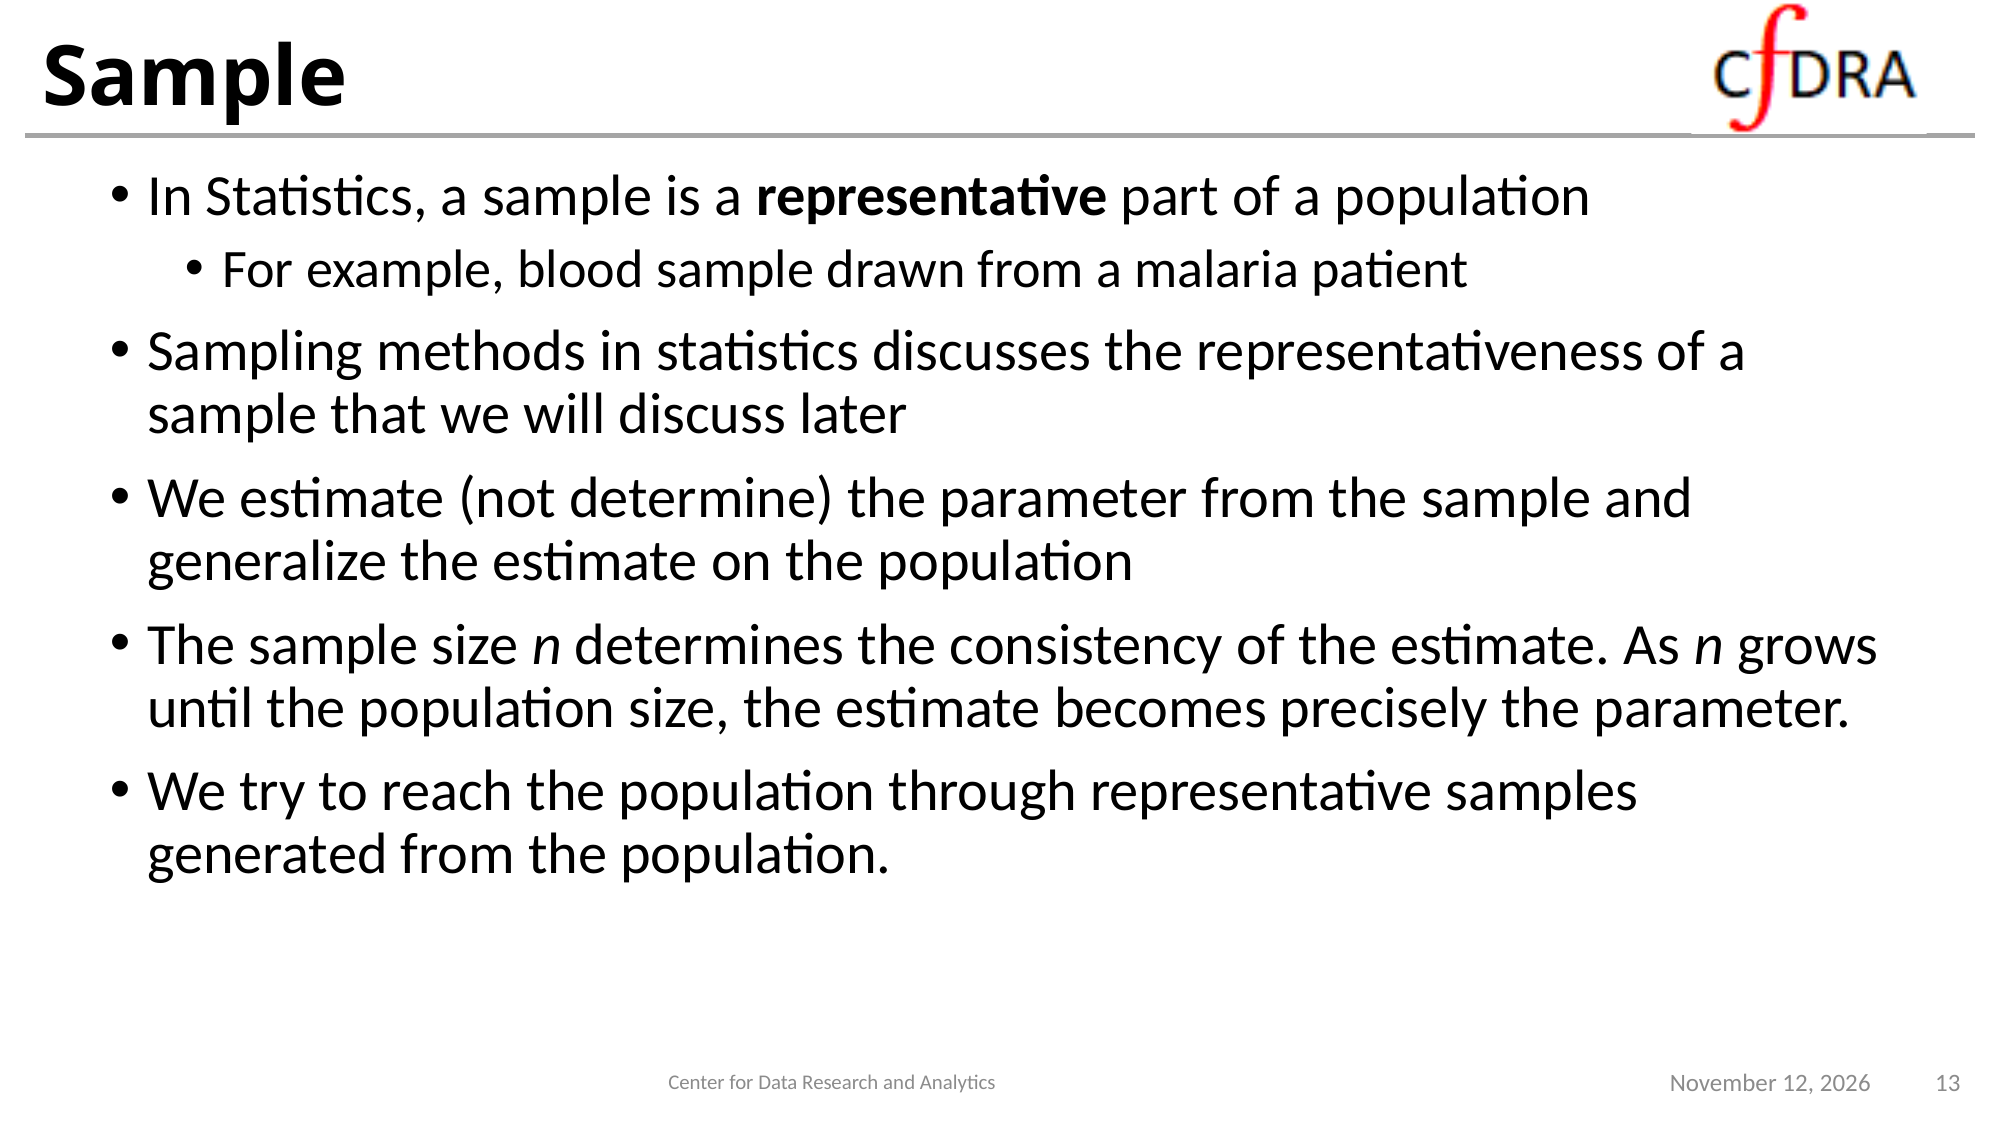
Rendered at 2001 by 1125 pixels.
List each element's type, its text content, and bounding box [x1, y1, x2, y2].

picture [1691, 0, 1975, 135]
footer Center for Data Research and Analytics [26, 1056, 1638, 1106]
list In Statistics, a sample is a representative part of a population For example, blood sample drawn from a malaria patient Sampling methods in statistics discusses the representativeness of a sample that we will discuss later We estimate (not determine) the parameter from the sample and generalize the estimate on the population The sample size n determines the consistency of the estimate. As n grows until the population size, the estimate becomes precisely the parameter. We try to reach the population through representative samples generated from the population. [94, 157, 1906, 1057]
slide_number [1654, 1056, 1891, 1107]
slide_number 13 [1890, 1056, 1976, 1106]
title Sample [27, 20, 1691, 131]
